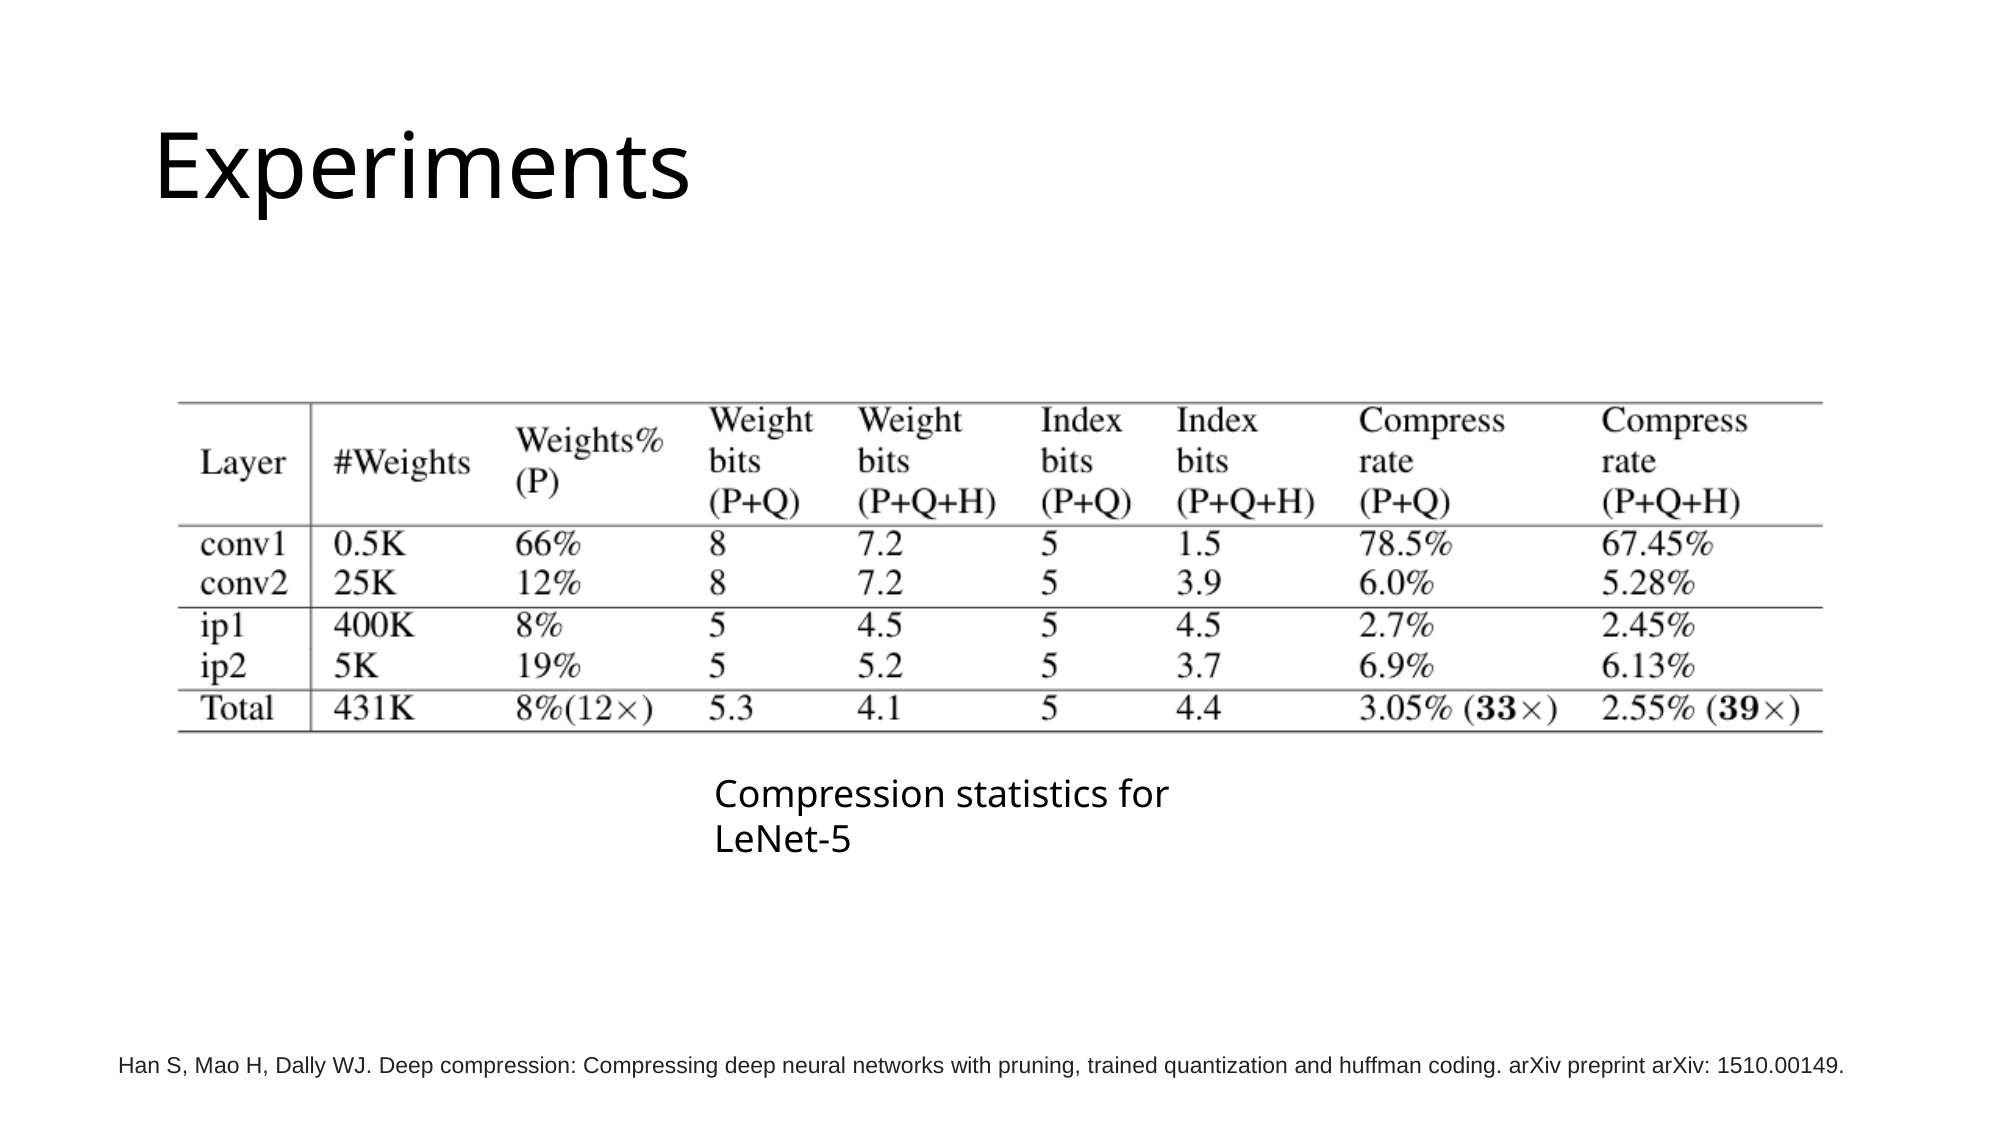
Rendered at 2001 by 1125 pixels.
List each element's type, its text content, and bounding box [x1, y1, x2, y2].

picture [148, 376, 1852, 749]
title Experiments [137, 59, 1863, 278]
text_box Compression statistics for LeNet-5 [699, 762, 1301, 868]
text_box Han S, Mao H, Dally WJ. Deep compression: Compressing deep neural networks with pruning, trained quantization and huffman coding. arXiv preprint arXiv: 1510.00149. [103, 1043, 1863, 1086]
